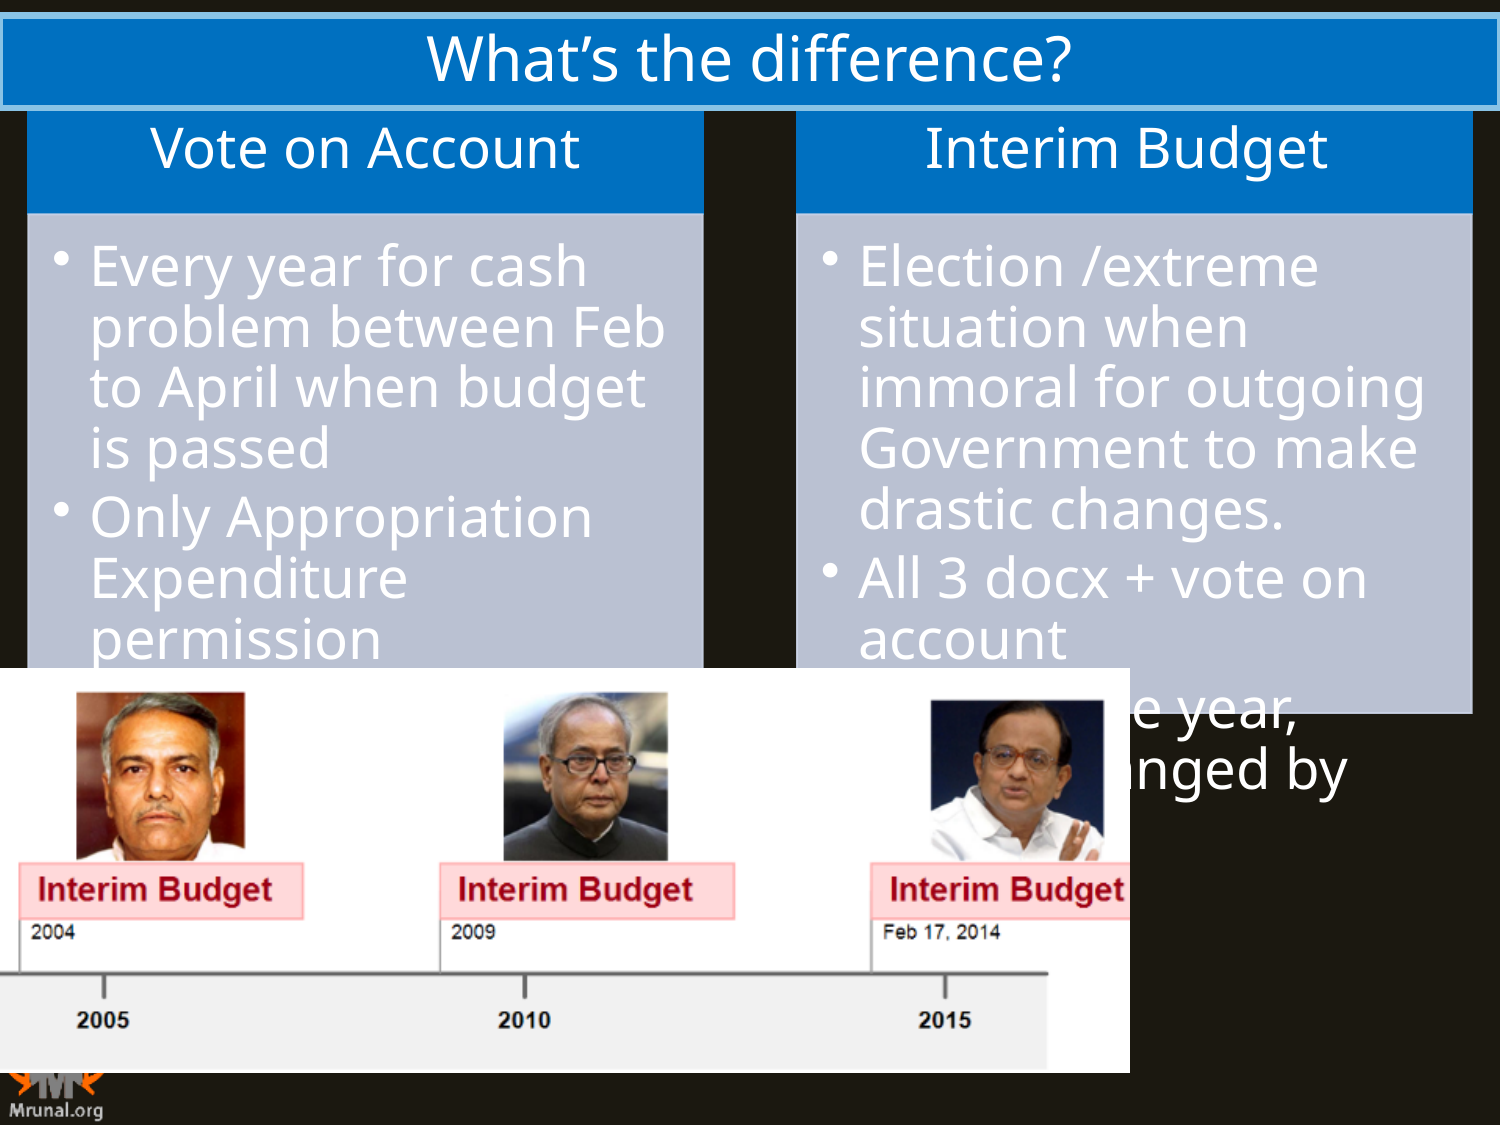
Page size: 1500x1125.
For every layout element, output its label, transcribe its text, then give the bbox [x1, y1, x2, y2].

title What’s the difference? [0, 12, 1500, 111]
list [28, 72, 1472, 727]
picture [0, 668, 1130, 1125]
